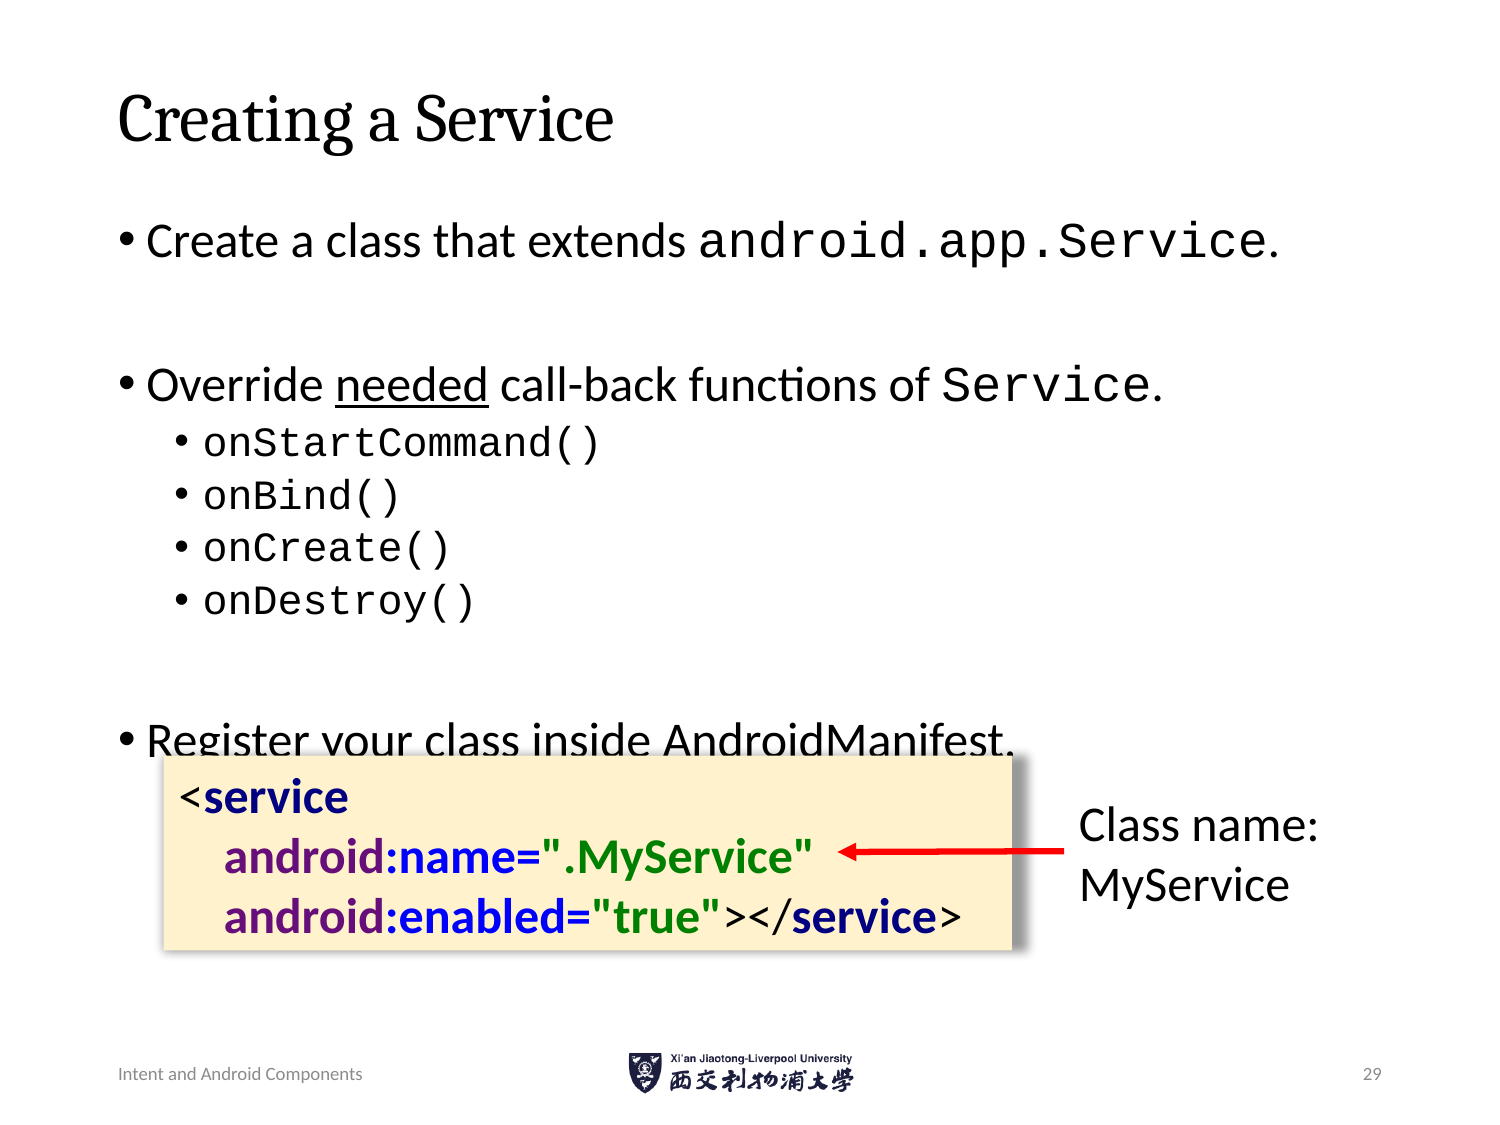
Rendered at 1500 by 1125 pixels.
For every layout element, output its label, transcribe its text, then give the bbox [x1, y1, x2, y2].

text_box <service android:name=".MyService" android:enabled="true"></service> [163, 755, 1012, 951]
slide_number Intent and Android Components [103, 1042, 441, 1103]
list Create a class that extends android.app.Service. Override needed call-back functions of Service. onStartCommand() onBind() onCreate() onDestroy() Register your class inside AndroidManifest. [103, 206, 1397, 1014]
title Creating a Service [103, 59, 1397, 178]
picture [625, 1049, 857, 1096]
slide_number 29 [1059, 1042, 1397, 1103]
text_box Class name: MyService [1064, 783, 1336, 919]
